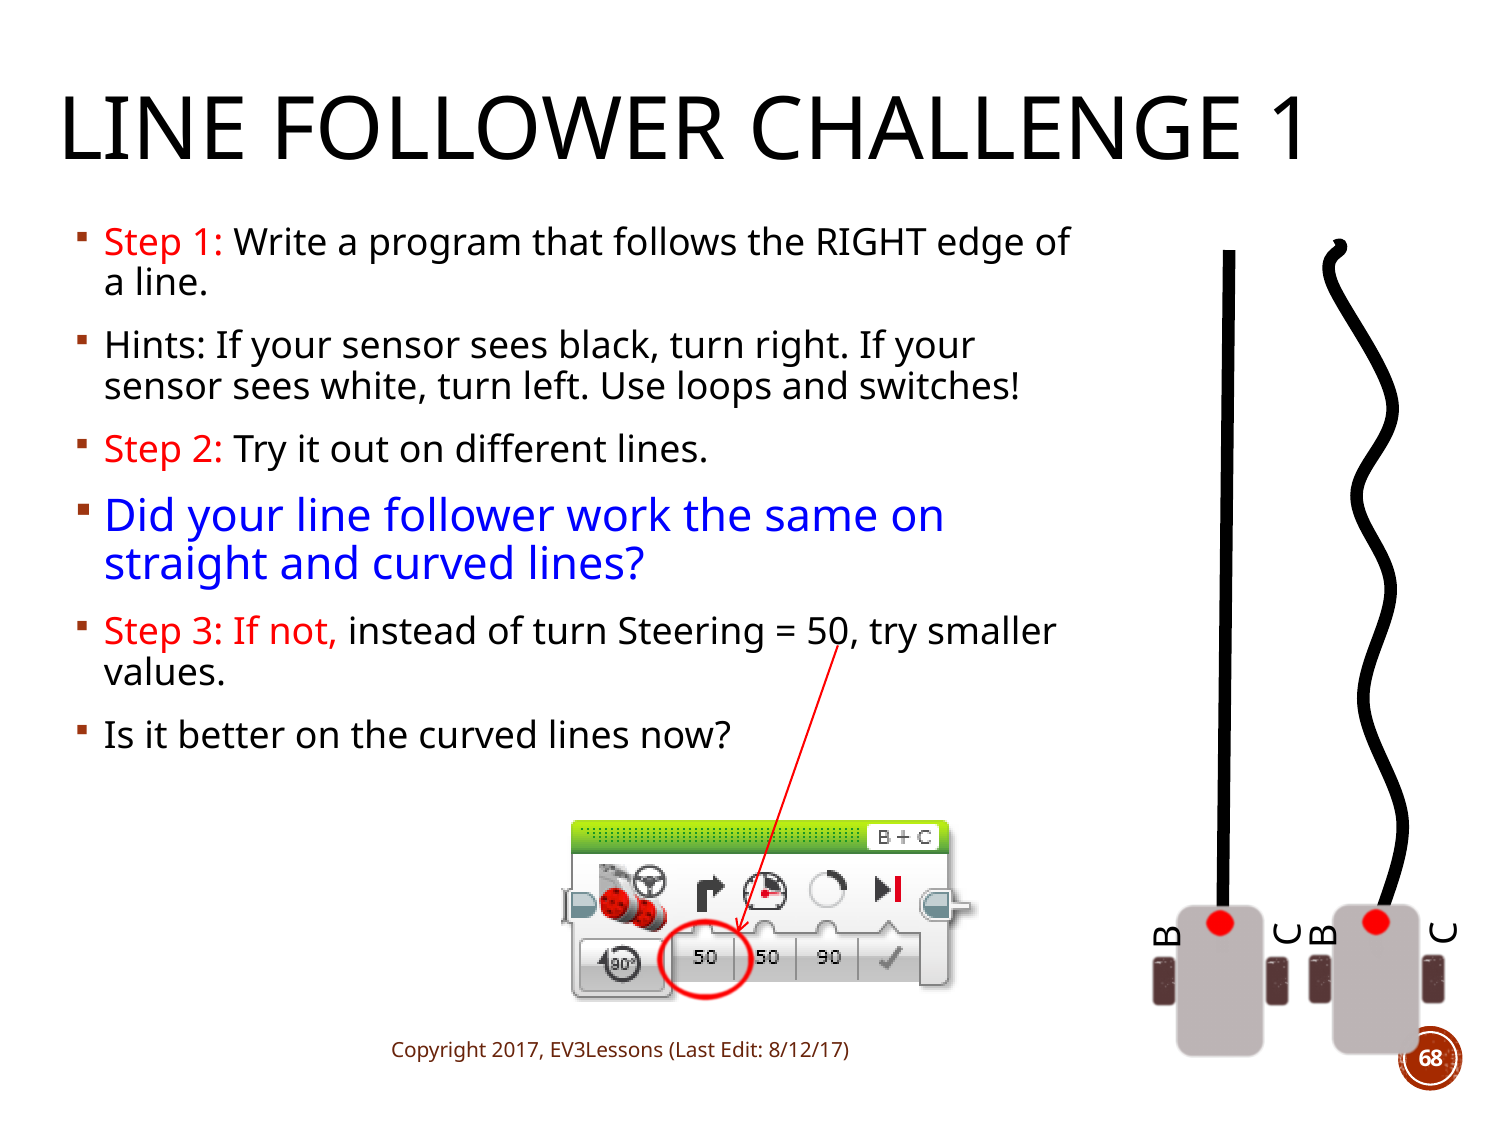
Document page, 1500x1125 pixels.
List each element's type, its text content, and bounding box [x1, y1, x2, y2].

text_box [740, 647, 836, 931]
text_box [1299, 897, 1450, 1057]
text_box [1143, 898, 1294, 1058]
footer Copyright 2017, EV3Lessons (Last Edit: 8/12/17) [376, 1012, 891, 1089]
text_box [1327, 243, 1404, 895]
title Line Follower challenge 1 [42, 48, 1443, 216]
list Step 1: Write a program that follows the RIGHT edge of a line. Hints: If your sensor sees black, turn right. If your sensor sees white, turn left. Use loops and switches! Step 2: Try it out on different lines. Did your line follower work the same on straight and curved lines? Step 3: If not, instead of turn Steering = 50, try smaller values. Is it better on the curved lines now? [59, 215, 1091, 766]
slide_number 68 [1391, 1028, 1471, 1089]
picture [561, 798, 981, 1030]
